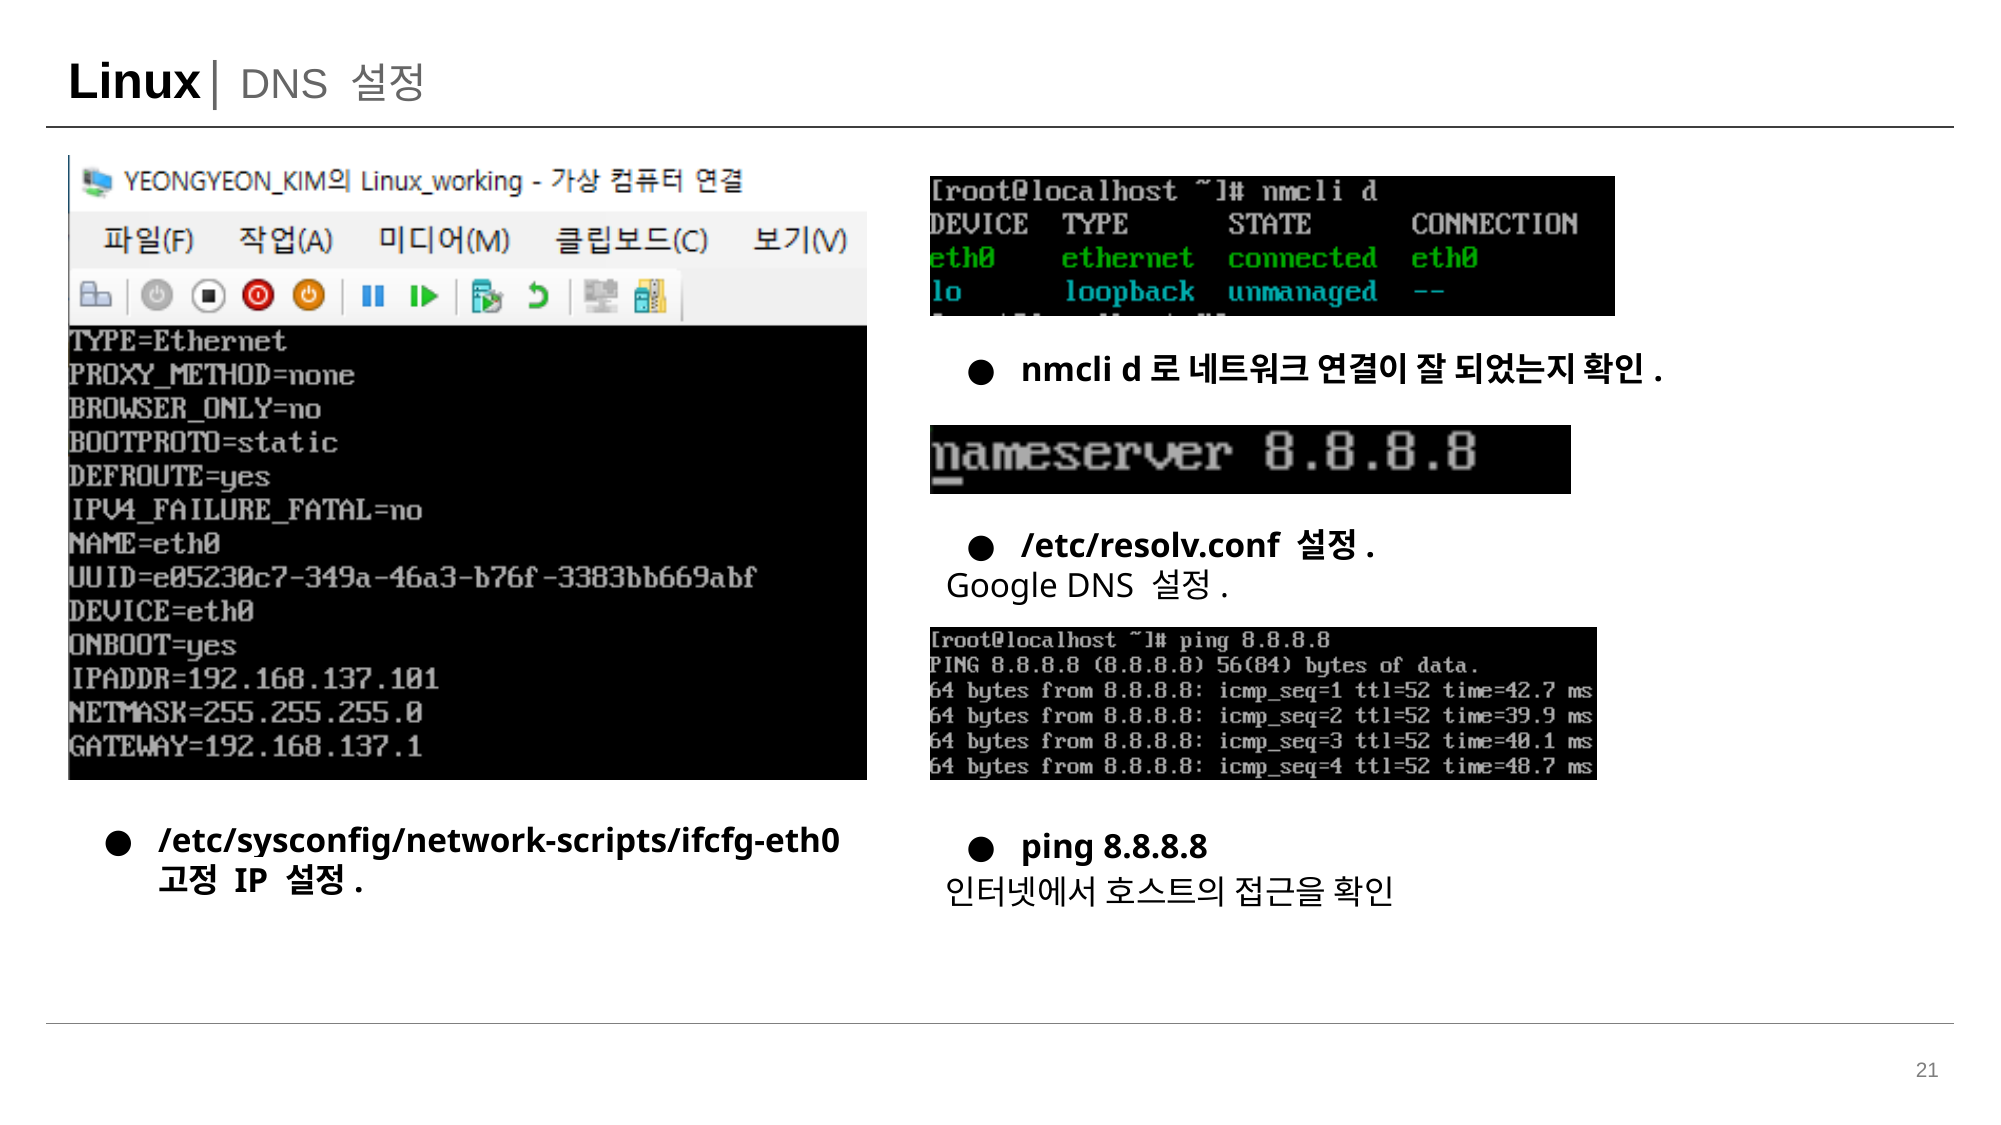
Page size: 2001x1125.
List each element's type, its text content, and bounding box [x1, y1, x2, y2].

text_box /etc/sysconfig/network-scripts/ifcfg-eth0 고정 IP 설정. [68, 804, 930, 888]
text_box ping 8.8.8.8 인터넷에서 호스트의 접근을 확인 [930, 804, 1514, 888]
picture [930, 627, 1597, 780]
picture [67, 155, 868, 780]
title Linux| DNS 설정 [68, 40, 1840, 125]
text_box /etc/resolv.conf 설정. Google DNS 설정. [930, 503, 1669, 587]
picture [930, 425, 1571, 495]
picture [930, 175, 1615, 316]
text_box nmcli d로 네트워크 연결이 잘 되었는지 확인. [930, 333, 1772, 417]
